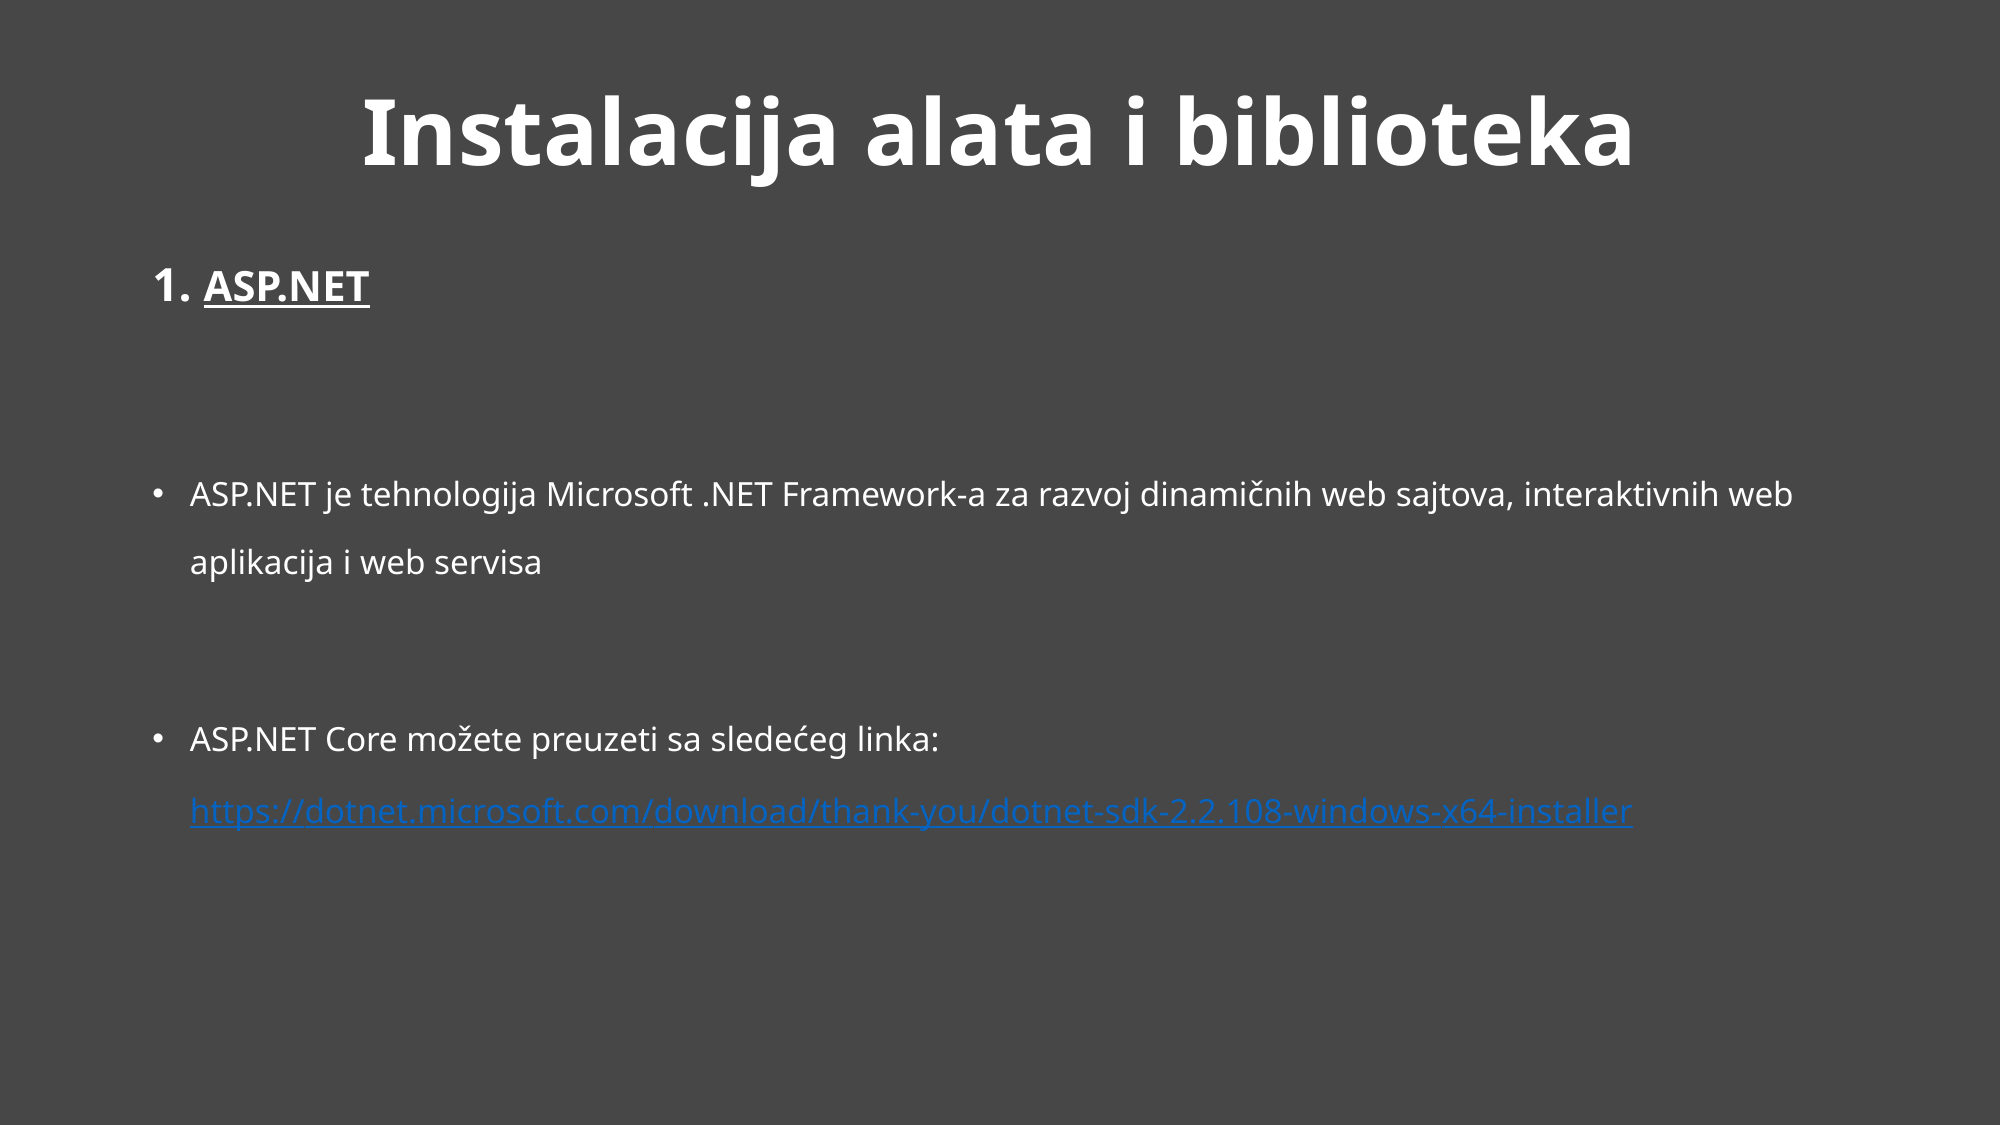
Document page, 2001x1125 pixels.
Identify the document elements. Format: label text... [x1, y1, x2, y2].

list 1. ASP.NET ASP.NET je tehnologija Microsoft .NET Framework-a za razvoj dinamičnih web sajtova, interaktivnih web aplikacija i web servisa ASP.NET Core možete preuzeti sa sledećeg linka: https://dotnet.microsoft.com/download/thank-you/dotnet-sdk-2.2.108-windows-x64-installer [137, 209, 1863, 1006]
title Instalacija alata i biblioteka [137, 26, 1863, 209]
